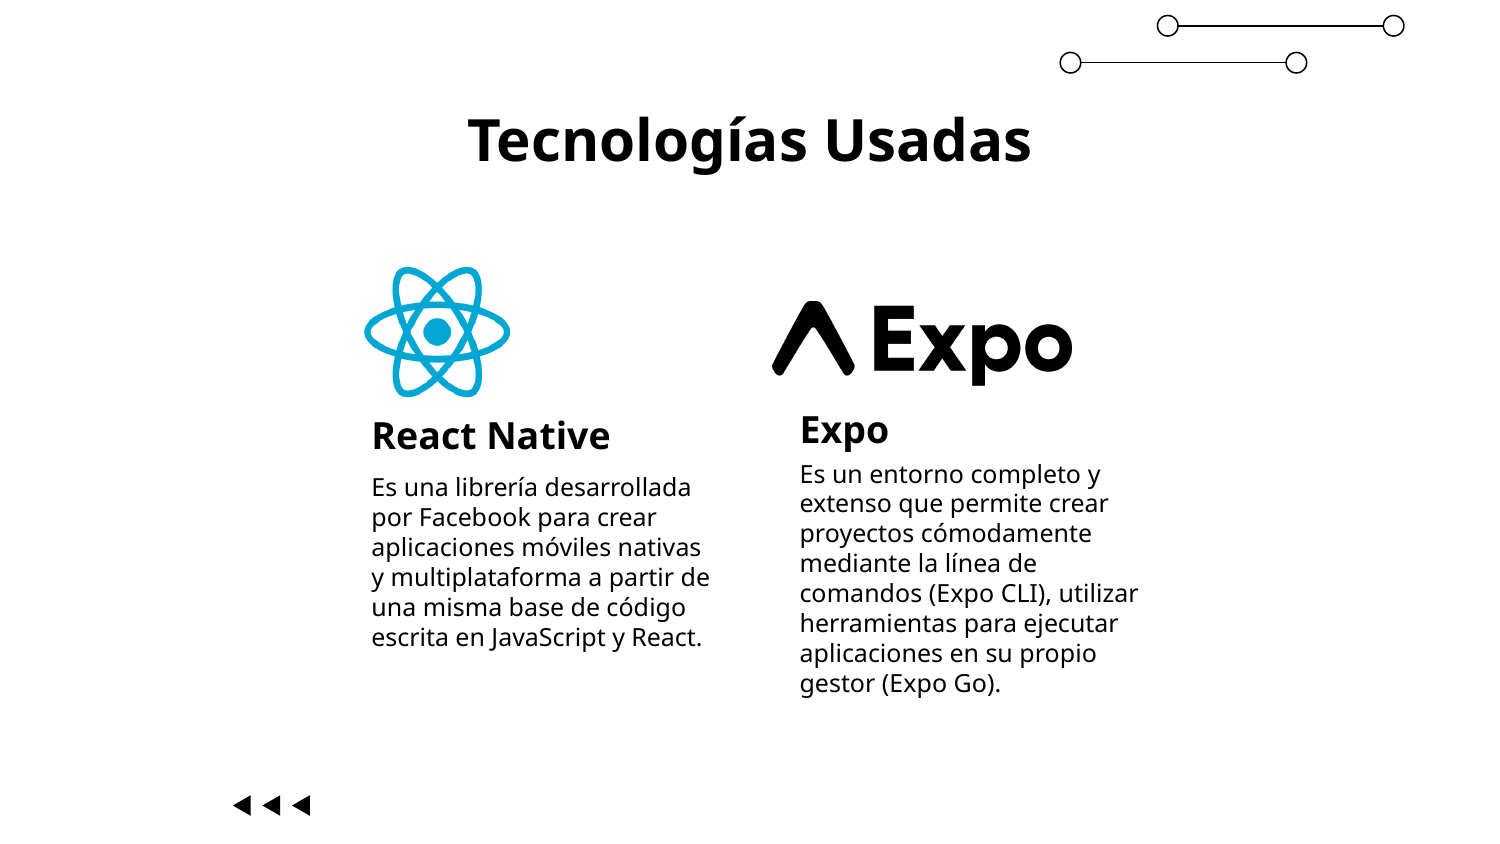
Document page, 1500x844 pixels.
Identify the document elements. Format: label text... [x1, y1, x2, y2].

subtitle Es una librería desarrollada por Facebook para crear aplicaciones móviles nativas y multiplataforma a partir de una misma base de código escrita en JavaScript y React. [356, 473, 735, 658]
picture [356, 262, 518, 402]
title Tecnologías Usadas [118, 88, 1382, 183]
subtitle Expo [784, 406, 1163, 467]
subtitle React Native [356, 412, 735, 473]
subtitle Es un entorno completo y extenso que permite crear proyectos cómodamente mediante la línea de comandos (Expo CLI), utilizar herramientas para ejecutar aplicaciones en su propio gestor (Expo Go). [784, 467, 1163, 711]
picture [771, 301, 1072, 387]
